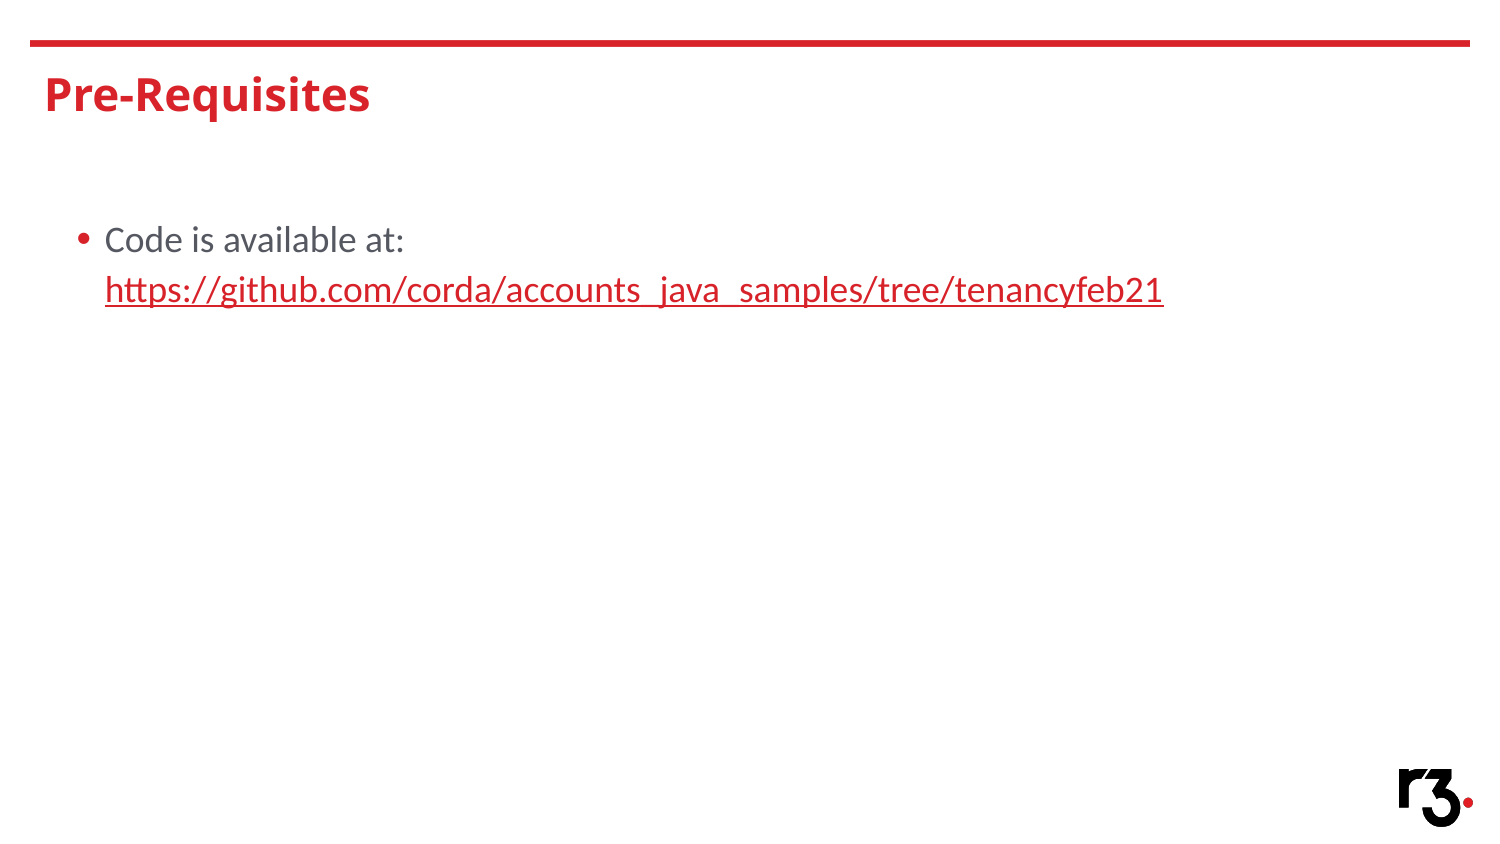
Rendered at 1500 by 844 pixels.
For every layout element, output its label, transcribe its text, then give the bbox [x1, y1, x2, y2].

picture [1399, 769, 1473, 827]
list Code is available at: https://github.com/corda/accounts_java_samples/tree/tenancyfeb21 [61, 203, 1403, 770]
title Pre-Requisites [28, 57, 1469, 202]
